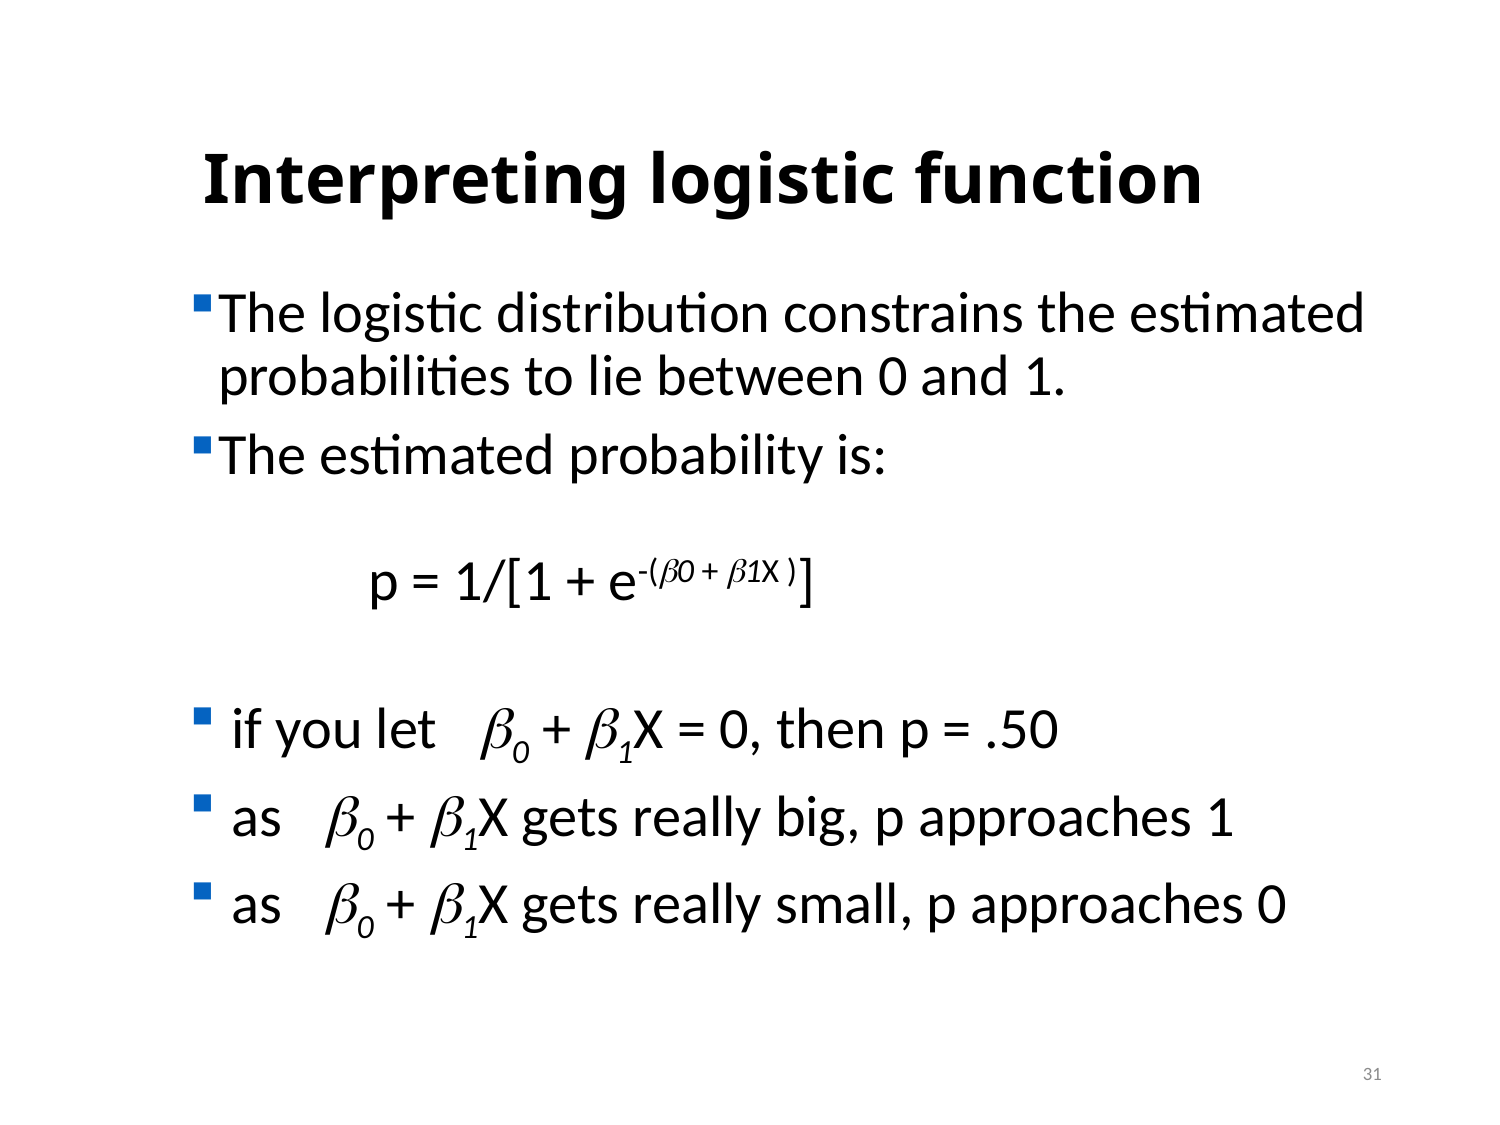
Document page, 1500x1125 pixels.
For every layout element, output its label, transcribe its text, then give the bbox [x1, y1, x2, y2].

list The logistic distribution constrains the estimated probabilities to lie between 0 and 1. The estimated probability is: p = 1/[1 + e-(0 + 1X )] if you let 0 + 1X = 0, then p = .50 as 0 + 1X gets really big, p approaches 1 as 0 + 1X gets really small, p approaches 0 [174, 275, 1500, 1050]
slide_number 31 [1059, 1050, 1397, 1103]
title Interpreting logistic function [188, 87, 1229, 275]
